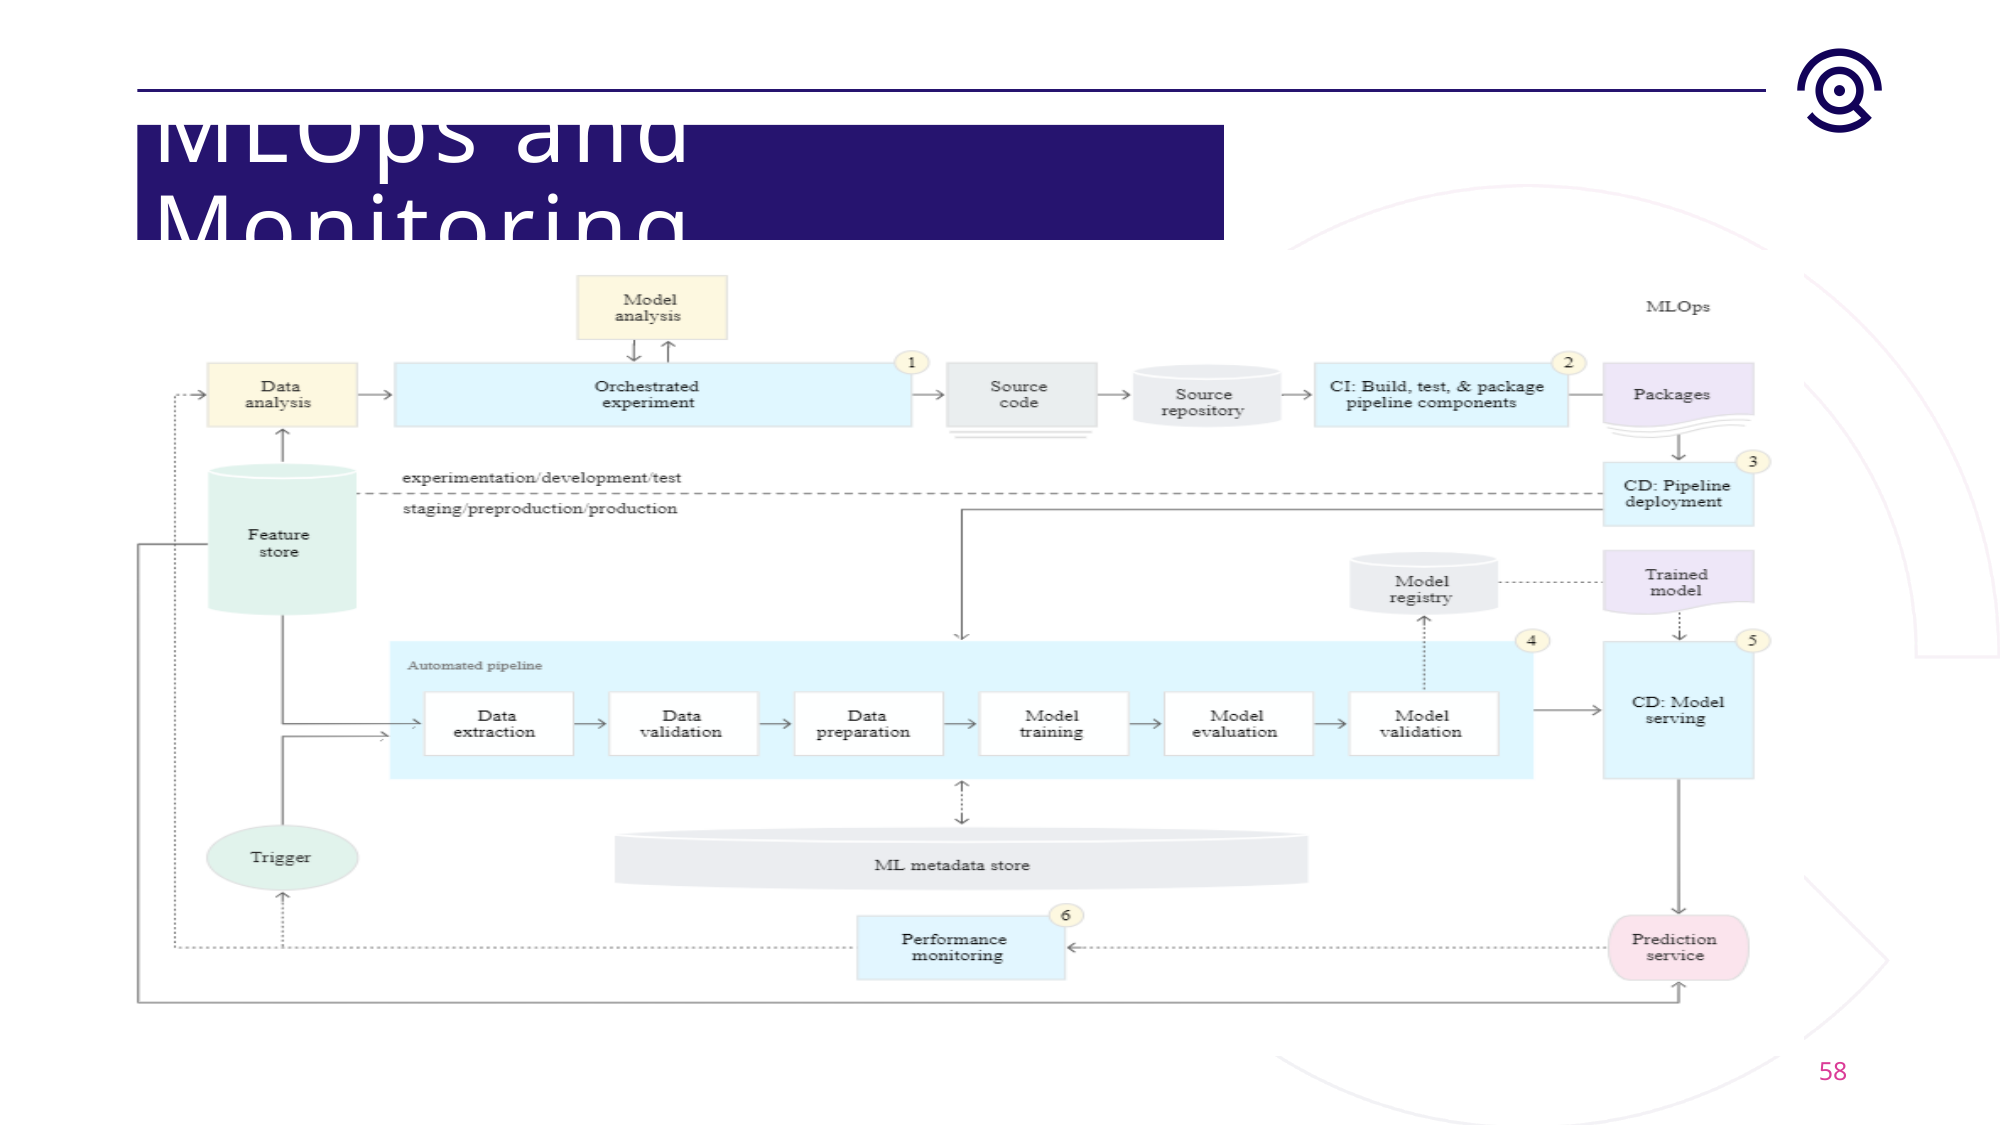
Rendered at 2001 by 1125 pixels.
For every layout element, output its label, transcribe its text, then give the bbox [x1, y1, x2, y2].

title MLOps and Monitoring [137, 124, 1224, 240]
picture [36, 250, 1804, 1056]
slide_number 58 [1412, 1042, 1863, 1103]
